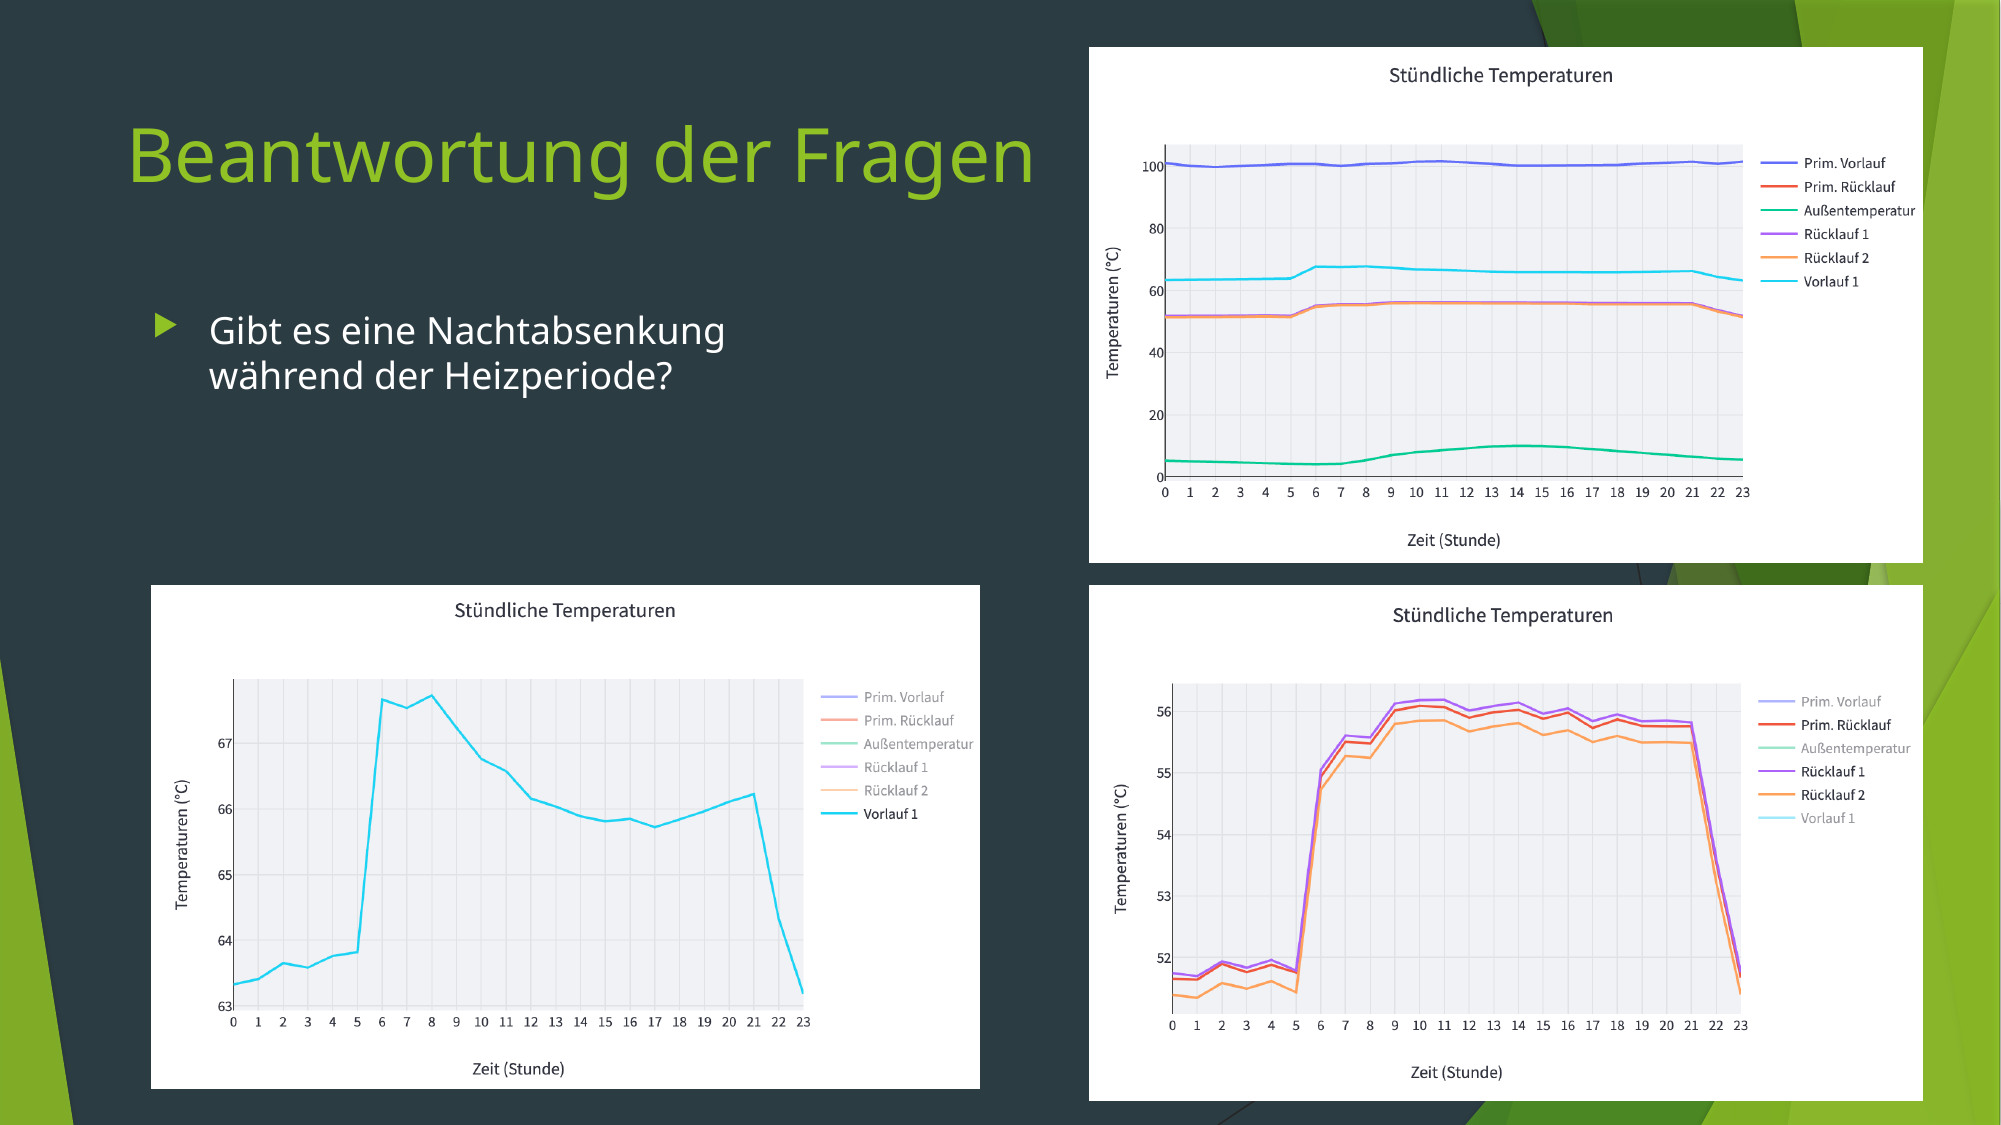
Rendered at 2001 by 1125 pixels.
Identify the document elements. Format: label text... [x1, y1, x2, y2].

list Gibt es eine Nachtabsenkung während der Heizperiode? [137, 299, 886, 1014]
title Beantwortung der Fragen [111, 99, 1084, 317]
picture [151, 585, 980, 1089]
picture [1089, 585, 1923, 1101]
picture [1089, 47, 1923, 563]
